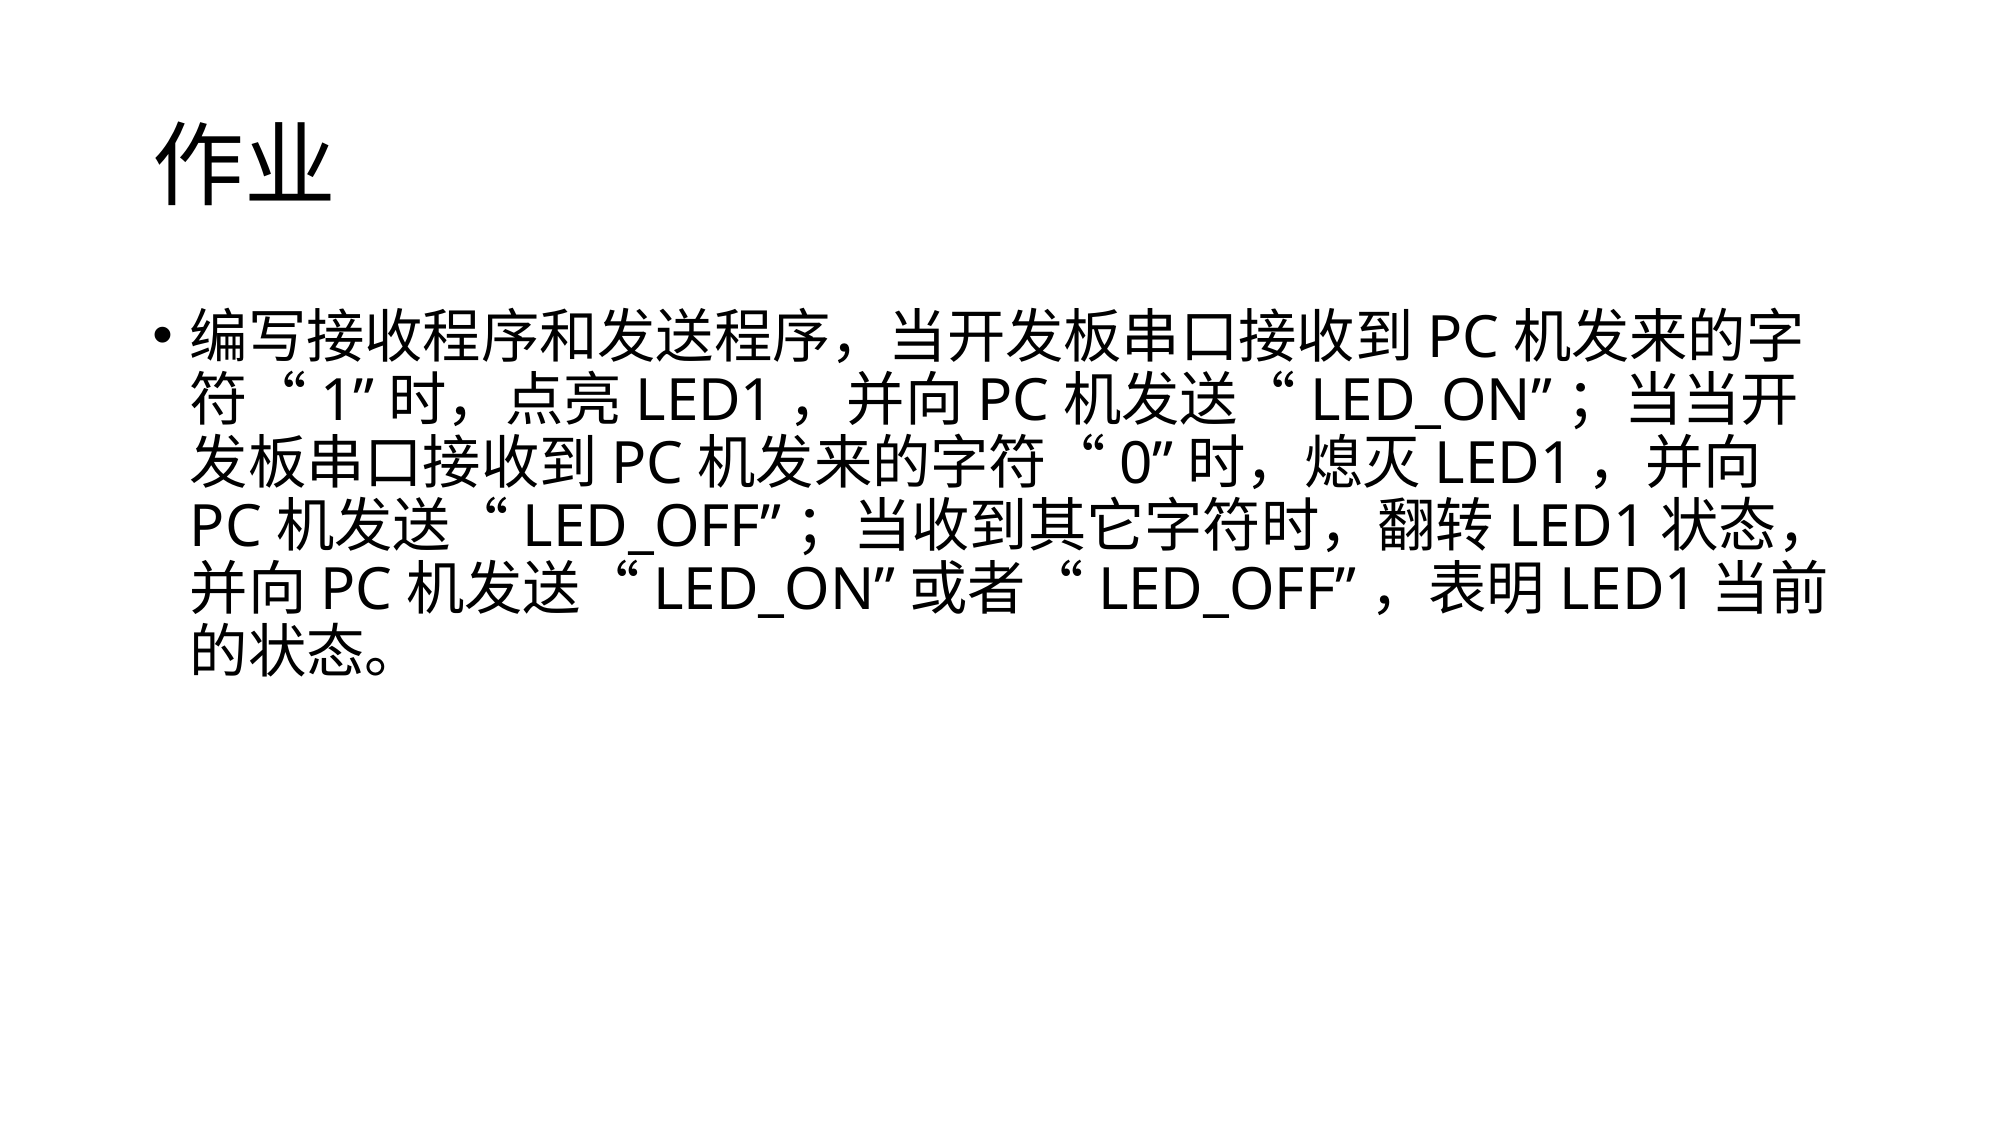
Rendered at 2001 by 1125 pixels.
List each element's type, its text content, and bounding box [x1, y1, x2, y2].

list 编写接收程序和发送程序，当开发板串口接收到PC机发来的字符“1”时，点亮LED1，并向PC机发送“LED_ON”；当当开发板串口接收到PC机发来的字符“0”时，熄灭LED1，并向PC机发送“LED_OFF”；当收到其它字符时，翻转LED1状态，并向PC机发送“LED_ON”或者“LED_OFF”，表明LED1当前的状态。 [137, 299, 1863, 1014]
title 作业 [137, 59, 1863, 278]
